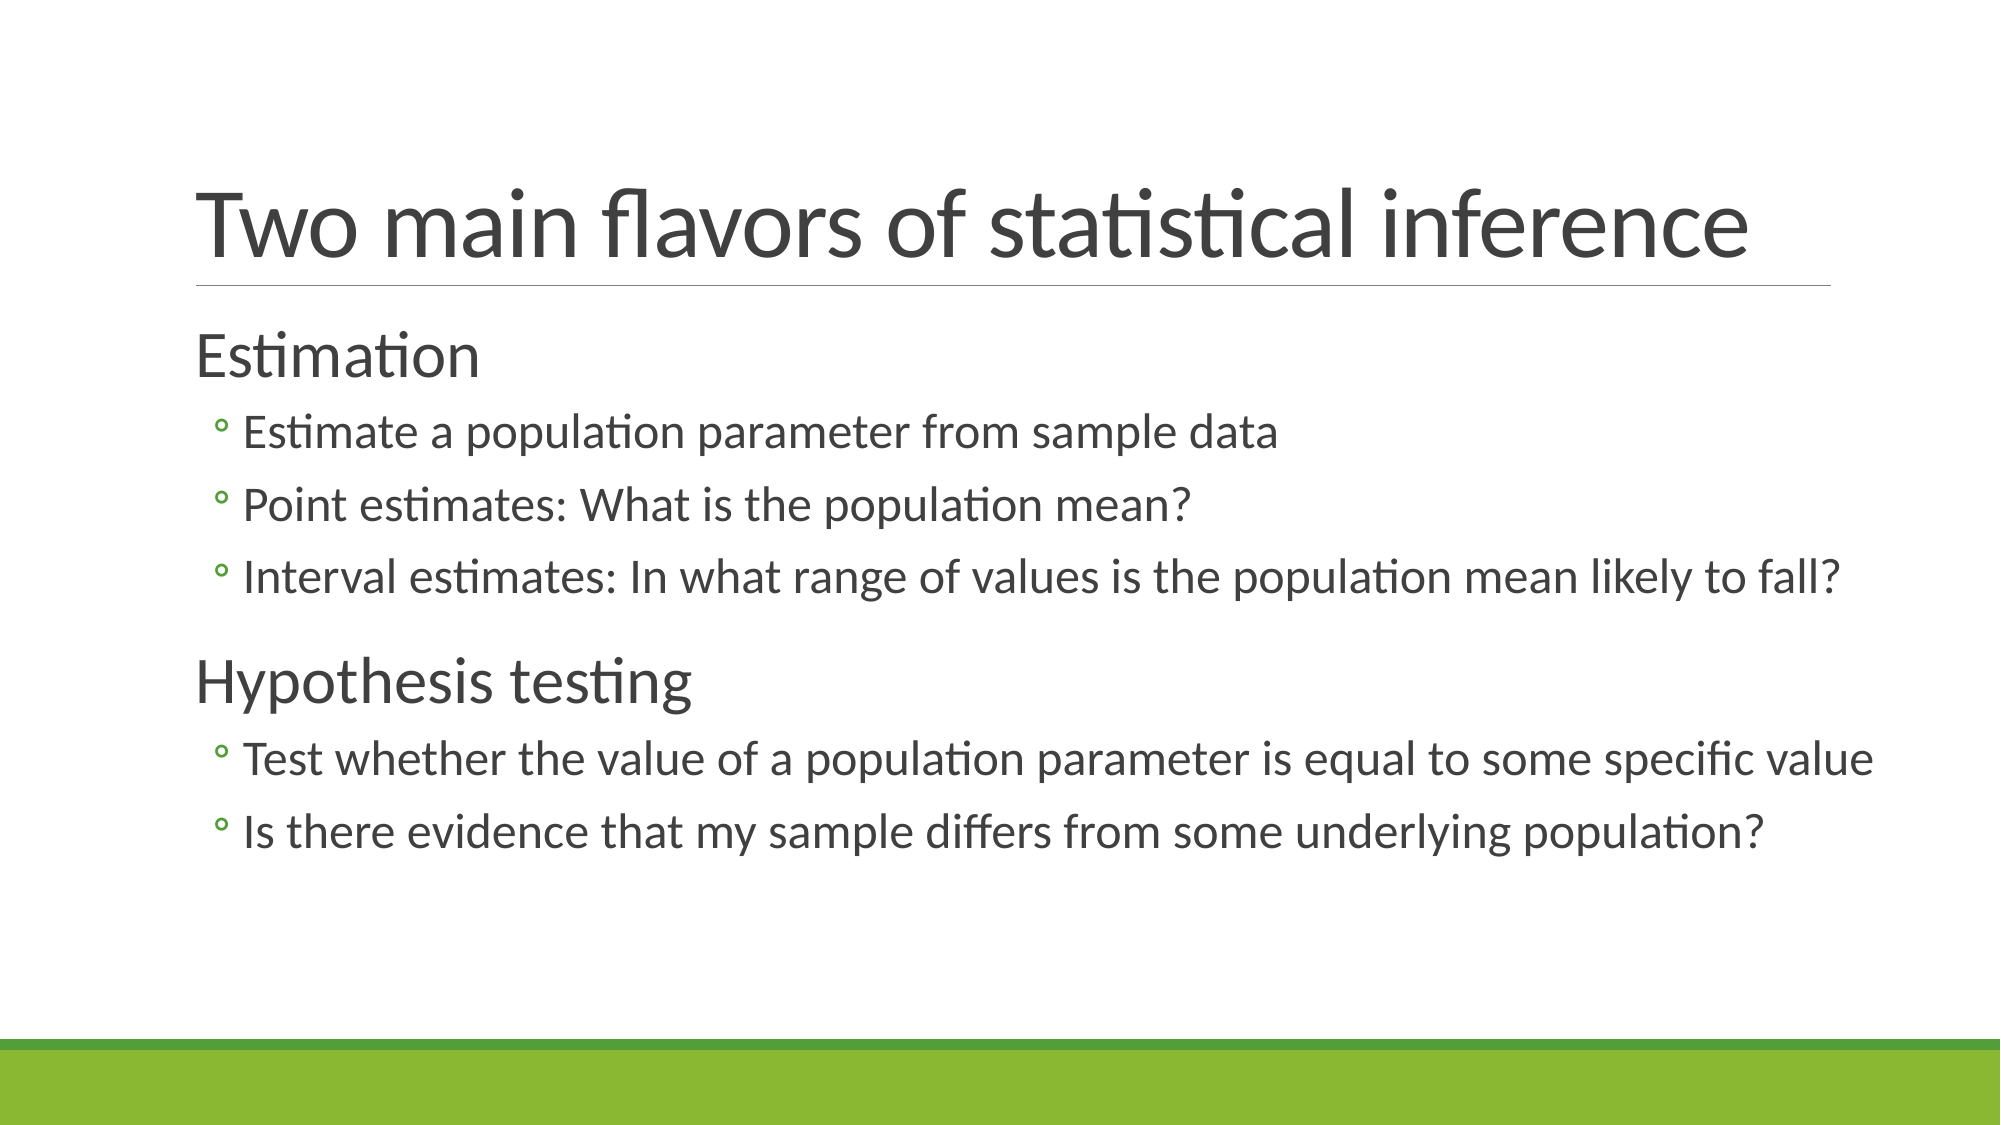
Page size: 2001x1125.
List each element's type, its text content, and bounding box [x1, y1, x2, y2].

list Estimation Estimate a population parameter from sample data Point estimates: What is the population mean? Interval estimates: In what range of values is the population mean likely to fall? Hypothesis testing Test whether the value of a population parameter is equal to some specific value Is there evidence that my sample differs from some underlying population? [180, 302, 1882, 963]
title Two main flavors of statistical inference [180, 47, 1830, 285]
